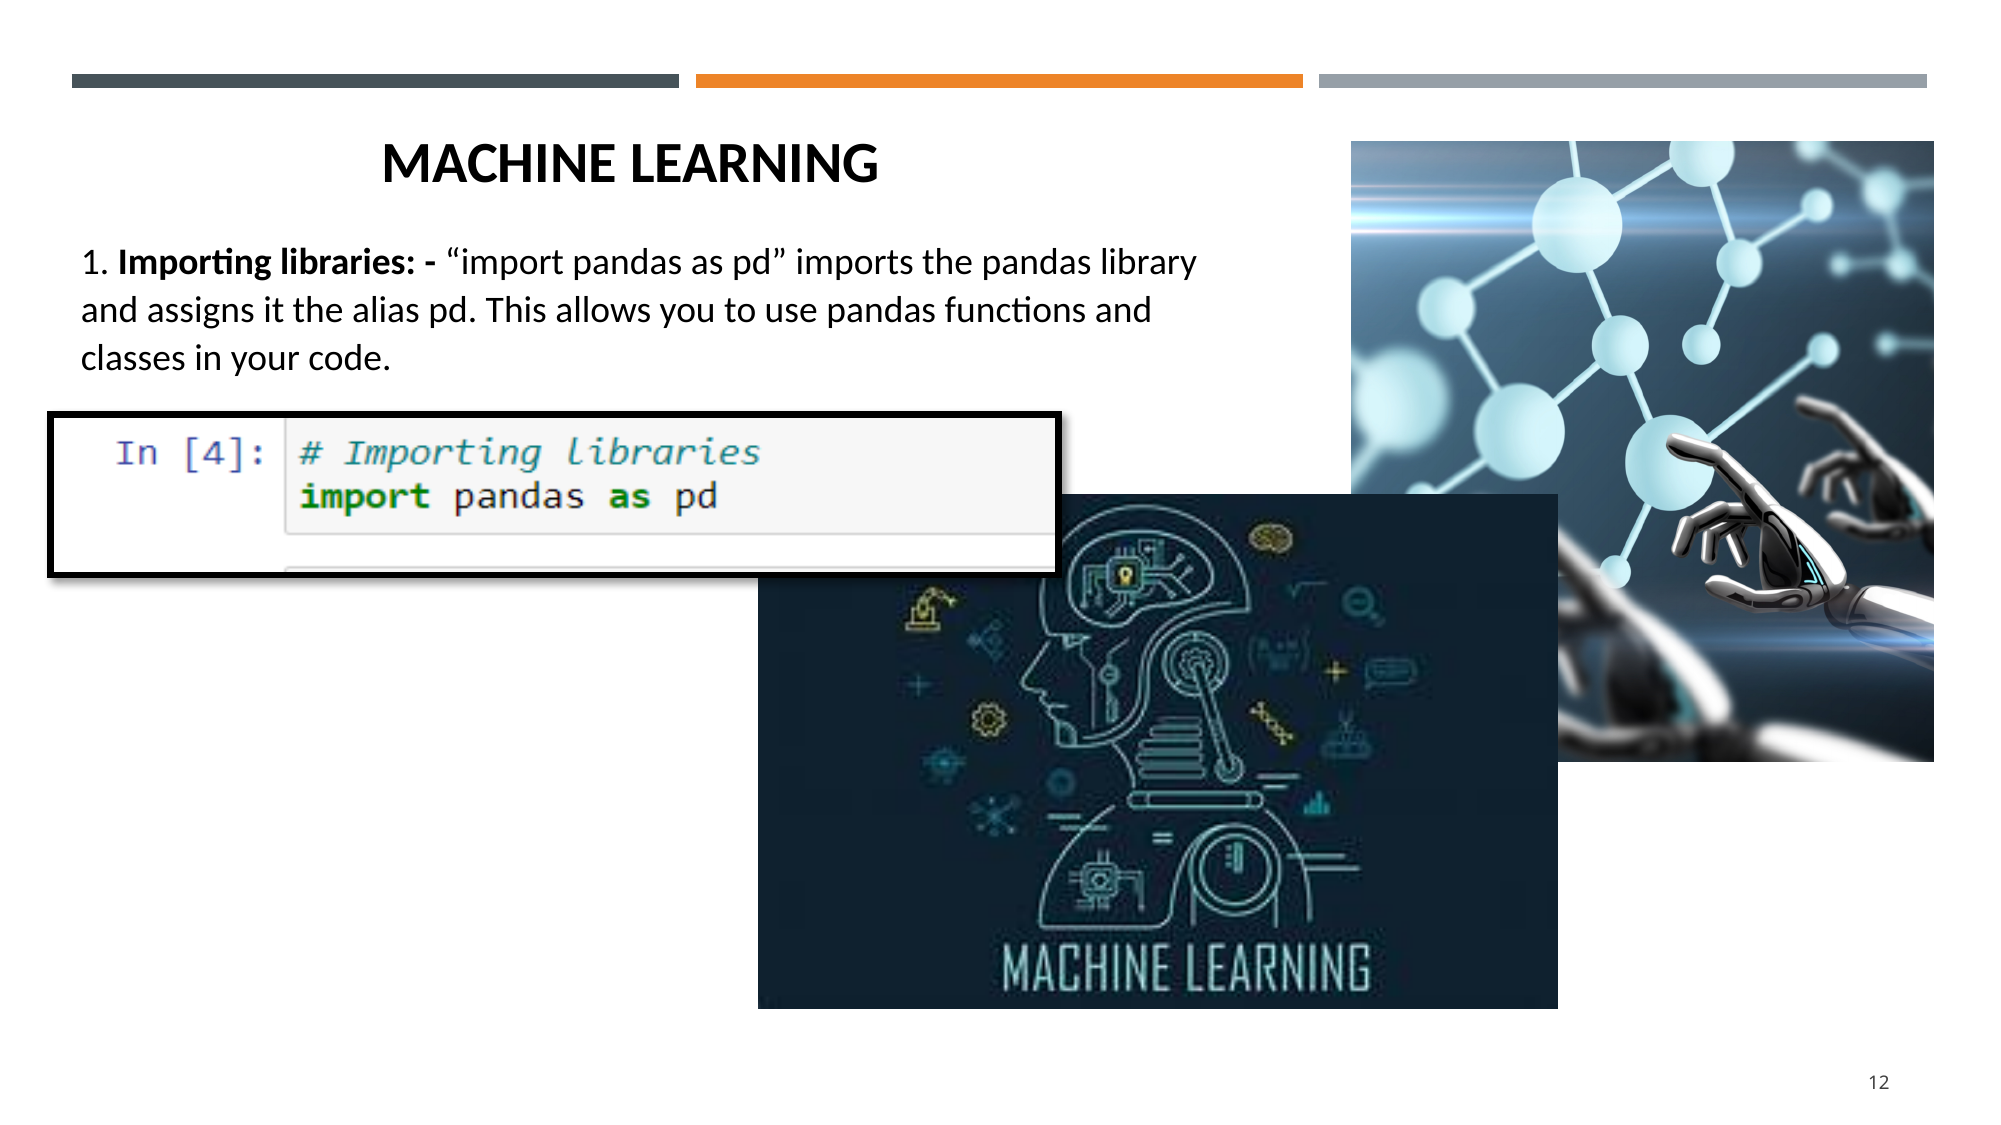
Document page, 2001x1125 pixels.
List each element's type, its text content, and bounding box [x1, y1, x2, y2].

text_box MACHINE LEARNING [66, 116, 1196, 202]
picture [53, 139, 1935, 1009]
slide_number 12 [1732, 1053, 1905, 1114]
text_box 1. Importing libraries: - “import pandas as pd” imports the pandas library and assigns it the alias pd. This allows you to use pandas functions and classes in your code. [66, 226, 1250, 386]
